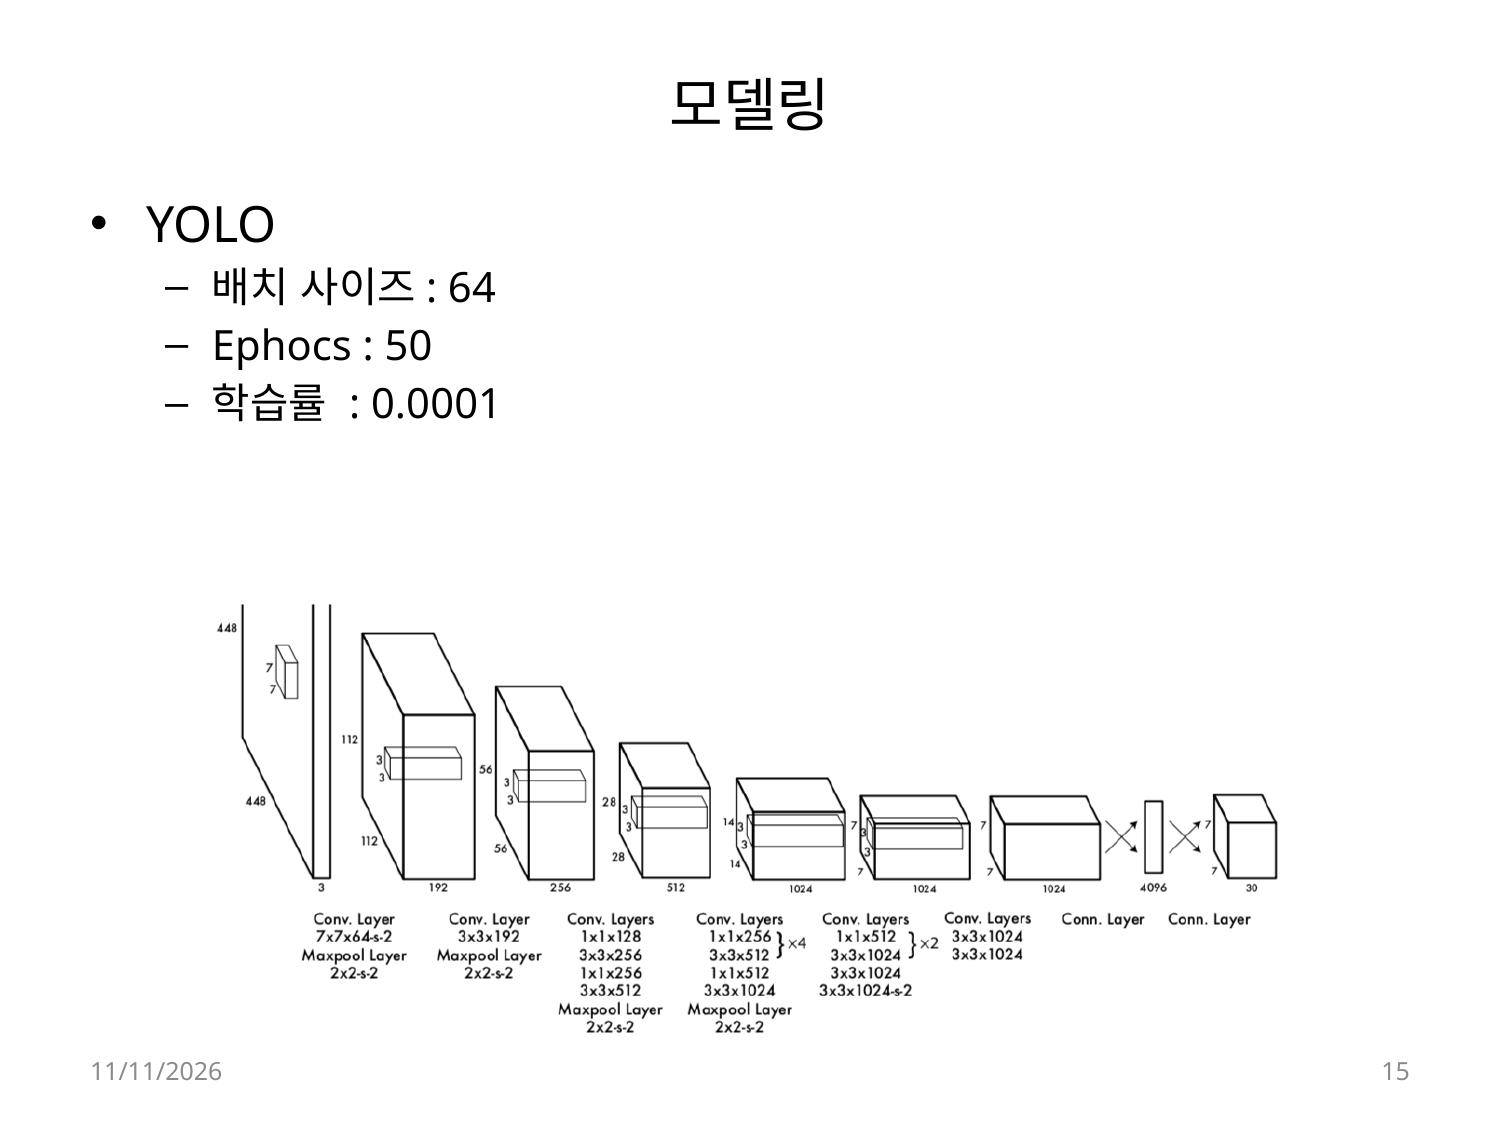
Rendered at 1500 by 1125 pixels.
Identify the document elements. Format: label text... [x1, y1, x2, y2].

list YOLO 배치 사이즈: 64 Ephocs : 50 학습률 : 0.0001 [75, 184, 1425, 1005]
picture [179, 594, 1321, 1050]
title 모델링 [75, 45, 1425, 161]
slide_number 15 [1074, 1042, 1425, 1103]
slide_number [75, 1042, 425, 1103]
